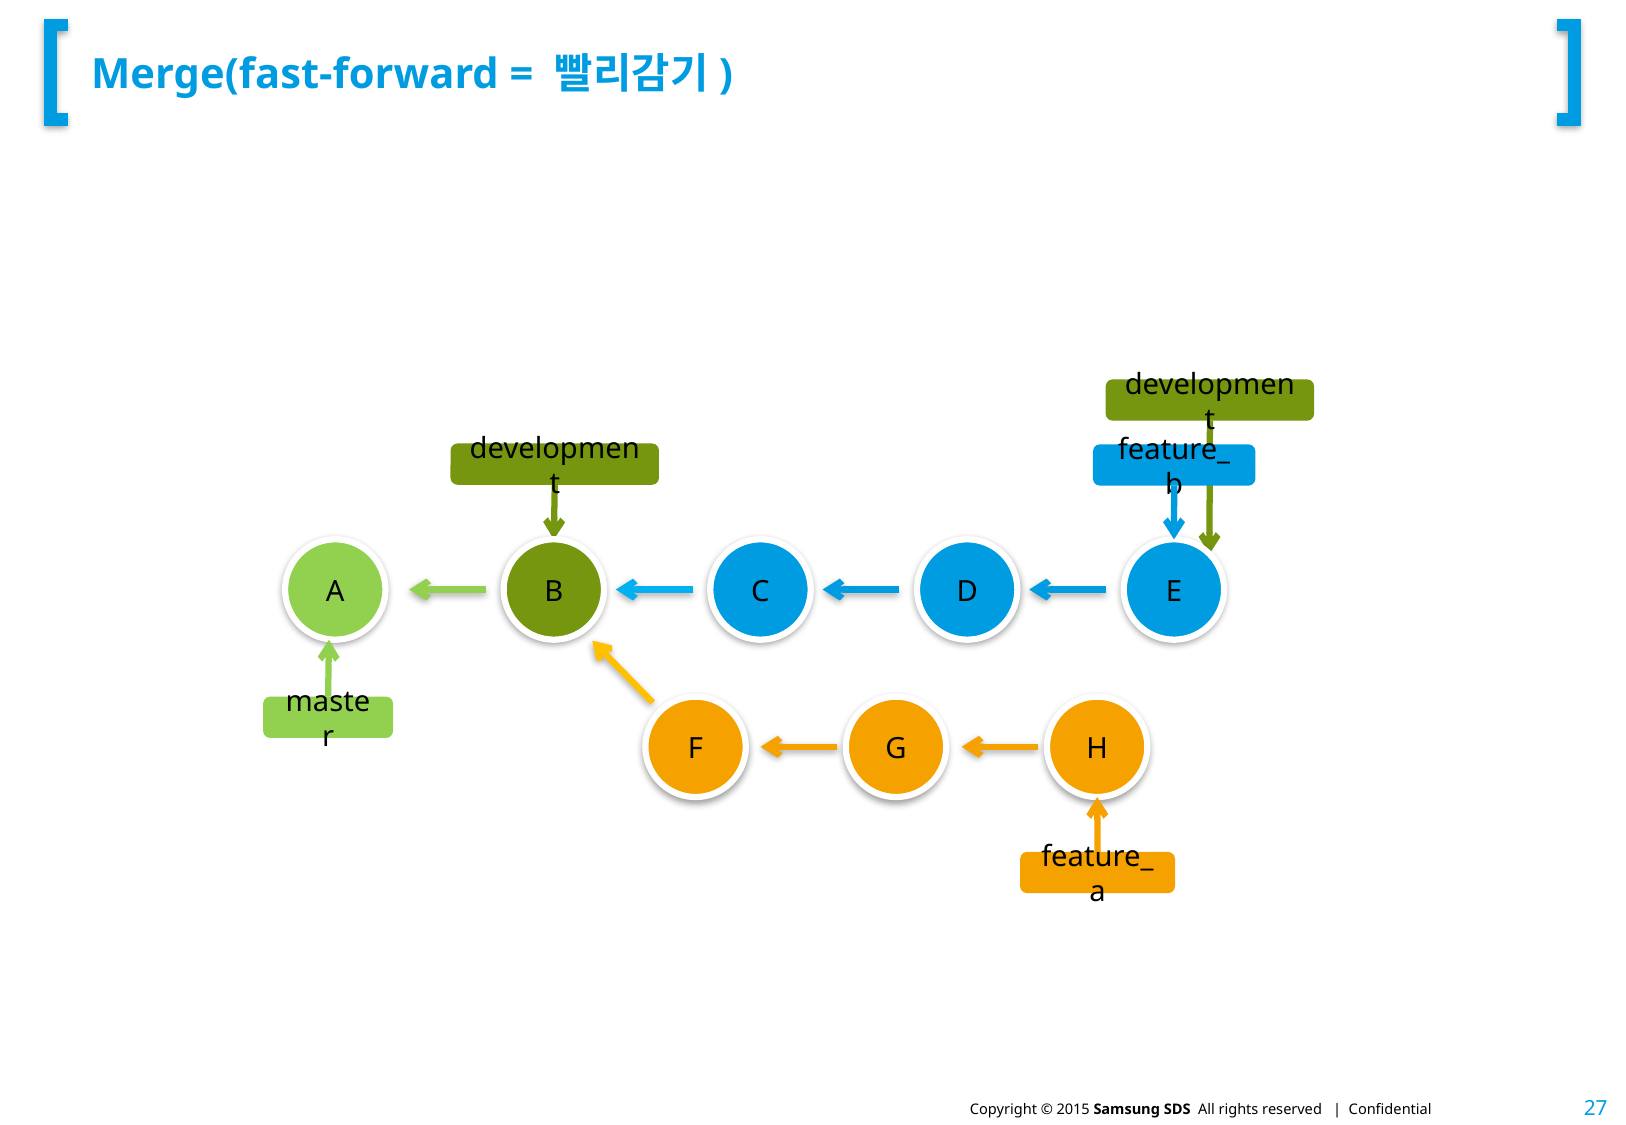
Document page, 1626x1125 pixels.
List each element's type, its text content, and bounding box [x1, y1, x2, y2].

text_box E [1120, 536, 1228, 643]
text_box C [707, 536, 814, 643]
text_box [591, 640, 653, 703]
text_box D [913, 536, 1021, 643]
text_box development [1103, 377, 1317, 423]
text_box development [448, 441, 662, 487]
text_box feature_b [1215, 442, 1258, 488]
text_box A [281, 536, 389, 643]
text_box B [500, 536, 608, 643]
text_box master [260, 694, 396, 741]
text_box feature_a [1018, 849, 1178, 896]
text_box feature_b [1090, 442, 1204, 488]
text_box G [842, 693, 950, 801]
title Merge(fast-forward = 빨리감기) [90, 33, 1439, 111]
text_box H [1043, 693, 1151, 800]
text_box F [642, 693, 749, 801]
